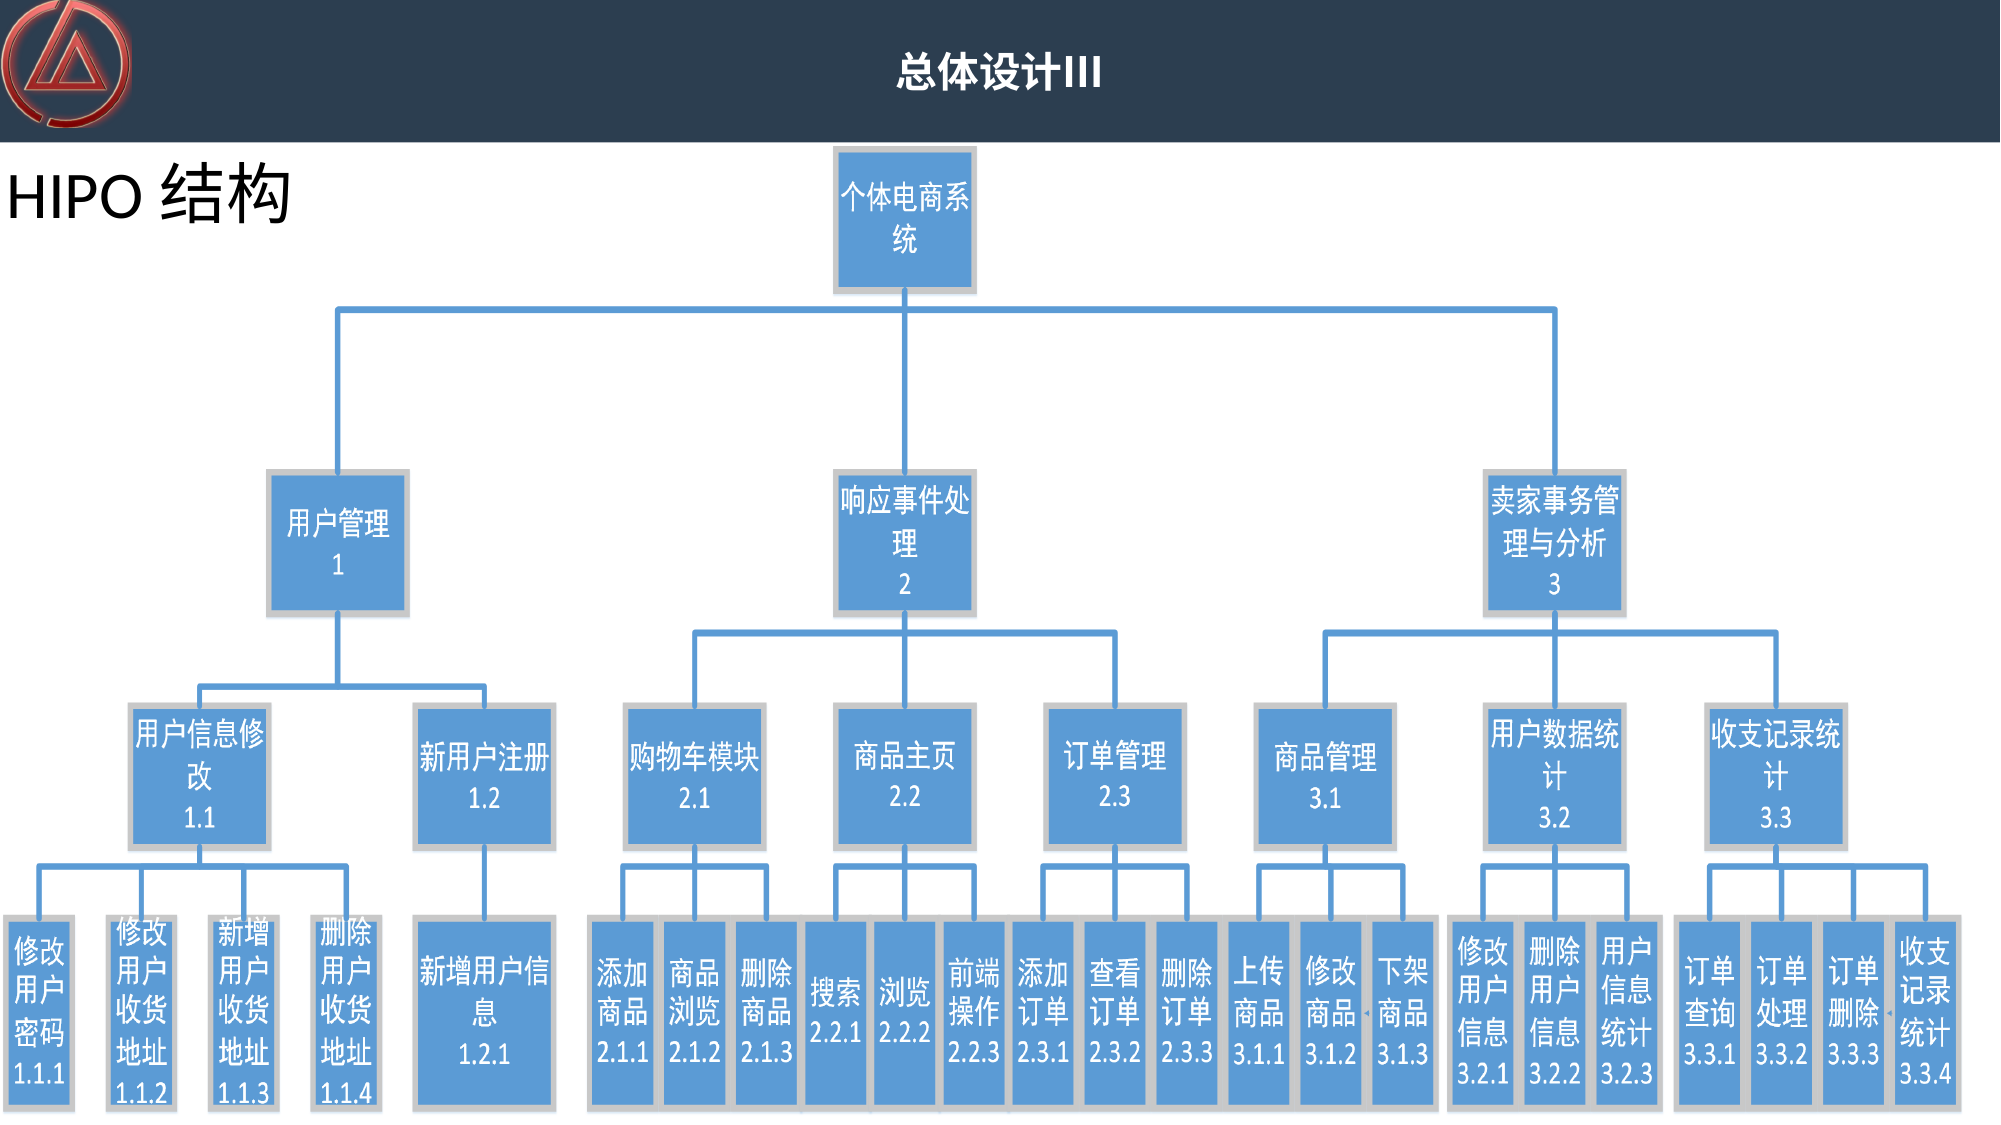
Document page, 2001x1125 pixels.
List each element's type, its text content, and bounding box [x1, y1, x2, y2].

text_box 总体设计Ⅲ [0, 0, 2000, 143]
picture [0, 0, 132, 128]
picture [0, 144, 1965, 1125]
